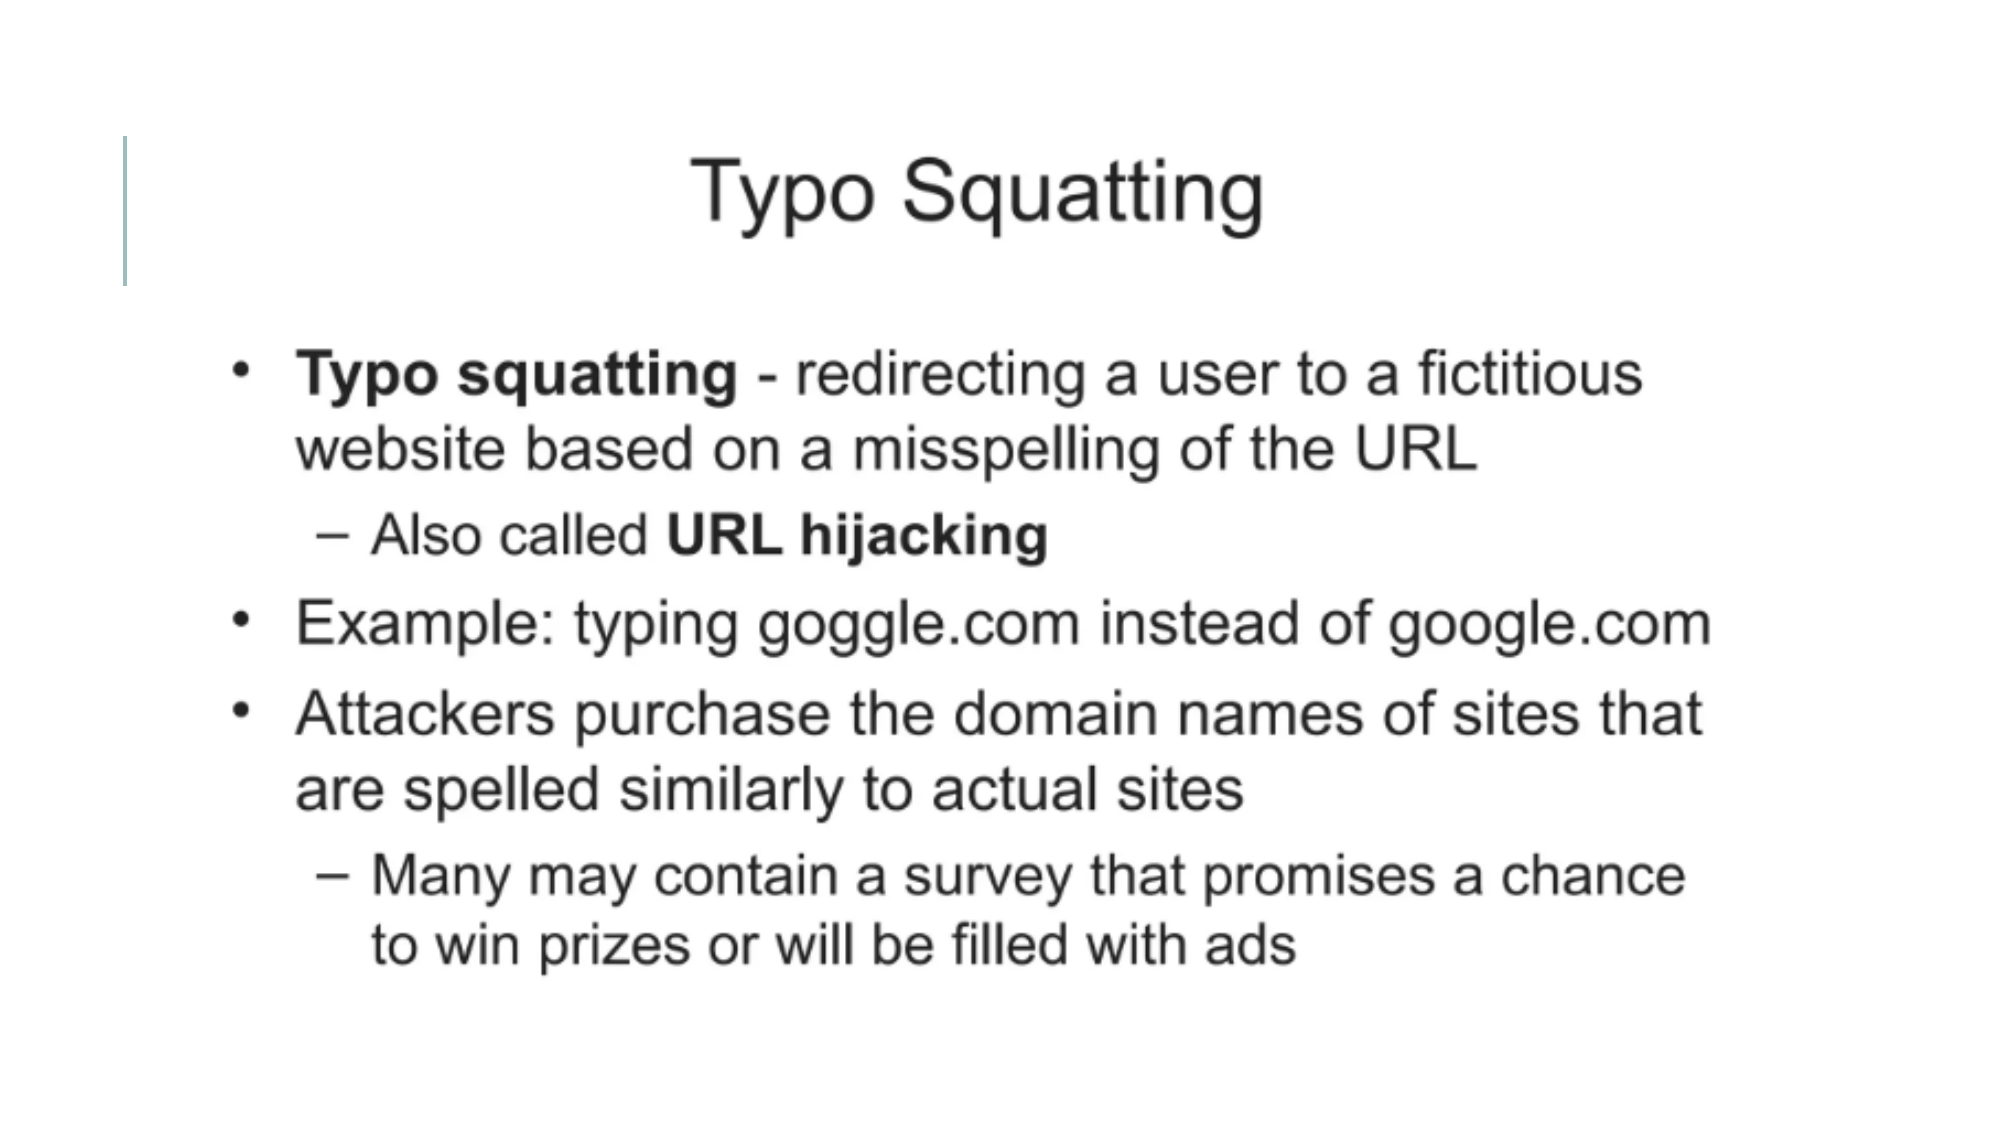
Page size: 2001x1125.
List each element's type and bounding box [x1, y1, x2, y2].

list [204, 115, 1732, 1009]
